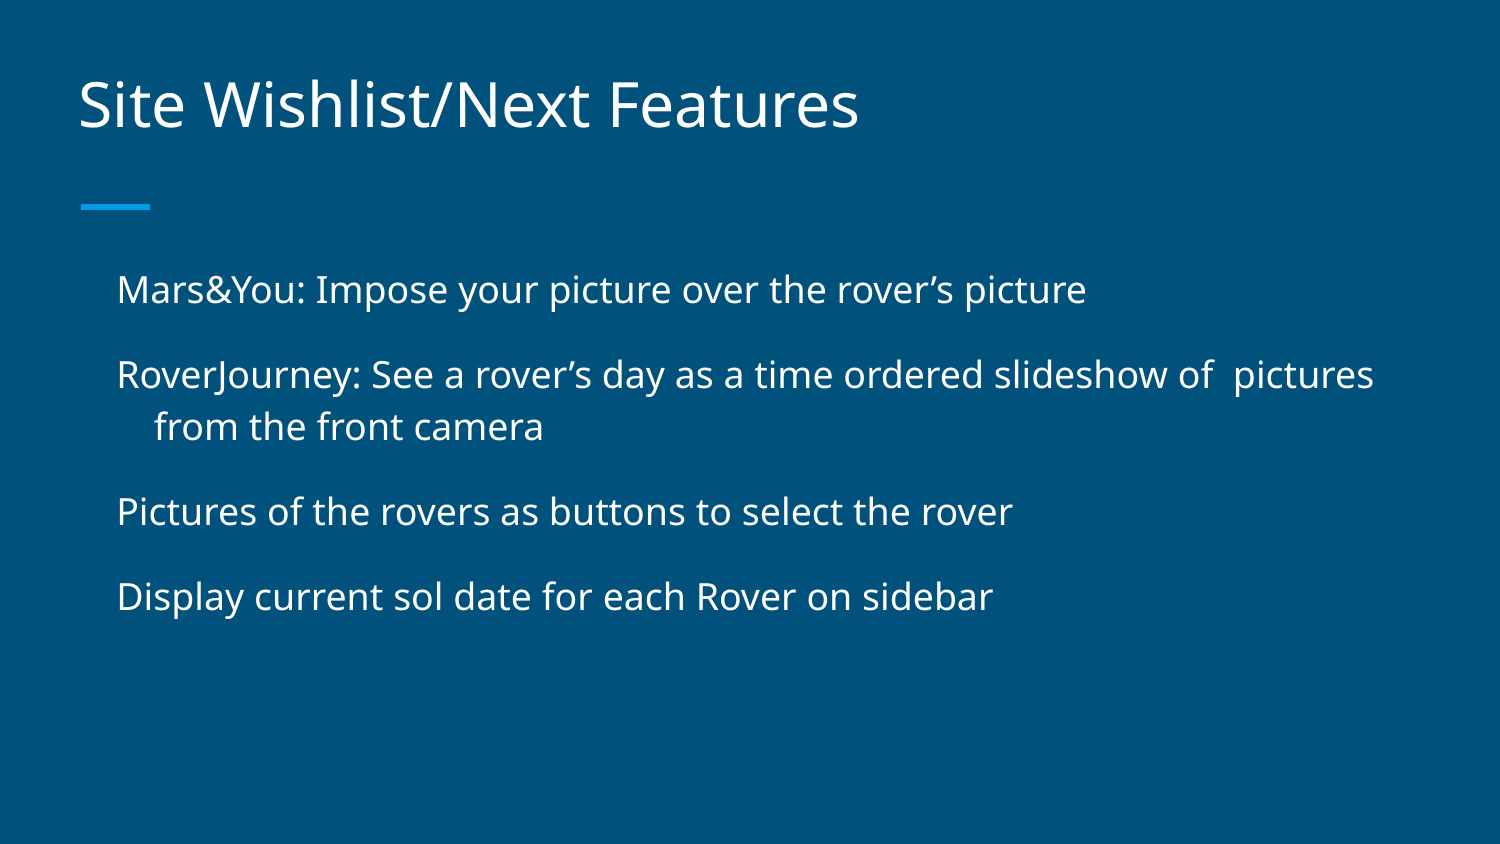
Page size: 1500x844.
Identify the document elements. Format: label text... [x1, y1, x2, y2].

title Site Wishlist/Next Features [63, 42, 1437, 156]
list Mars&You: Impose your picture over the rover’s picture RoverJourney: See a rover’s day as a time ordered slideshow of pictures from the front camera Pictures of the rovers as buttons to select the rover Display current sol date for each Rover on sidebar [63, 244, 1437, 750]
